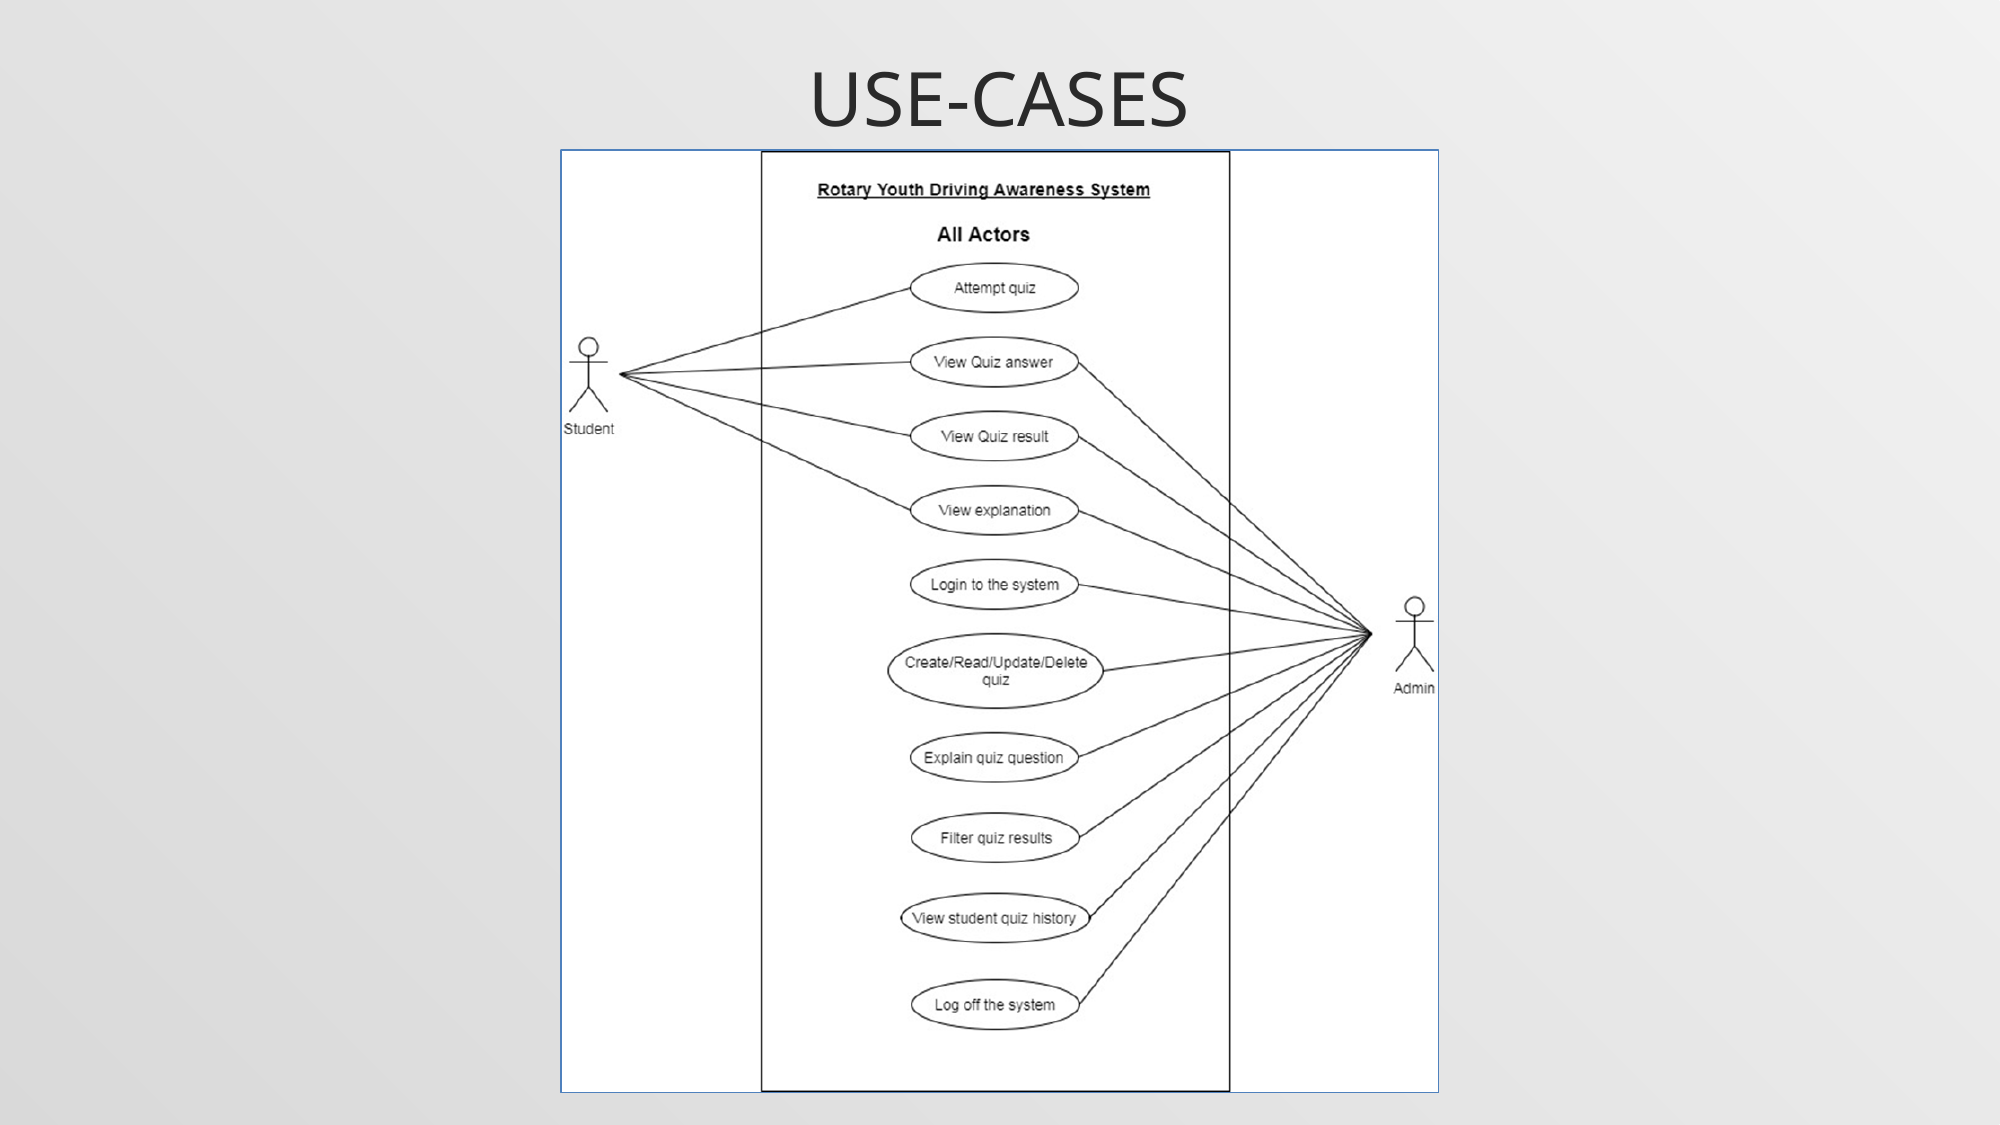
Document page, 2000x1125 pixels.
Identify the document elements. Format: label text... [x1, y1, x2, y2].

title Use-cases [199, 37, 1800, 150]
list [560, 149, 1439, 1093]
